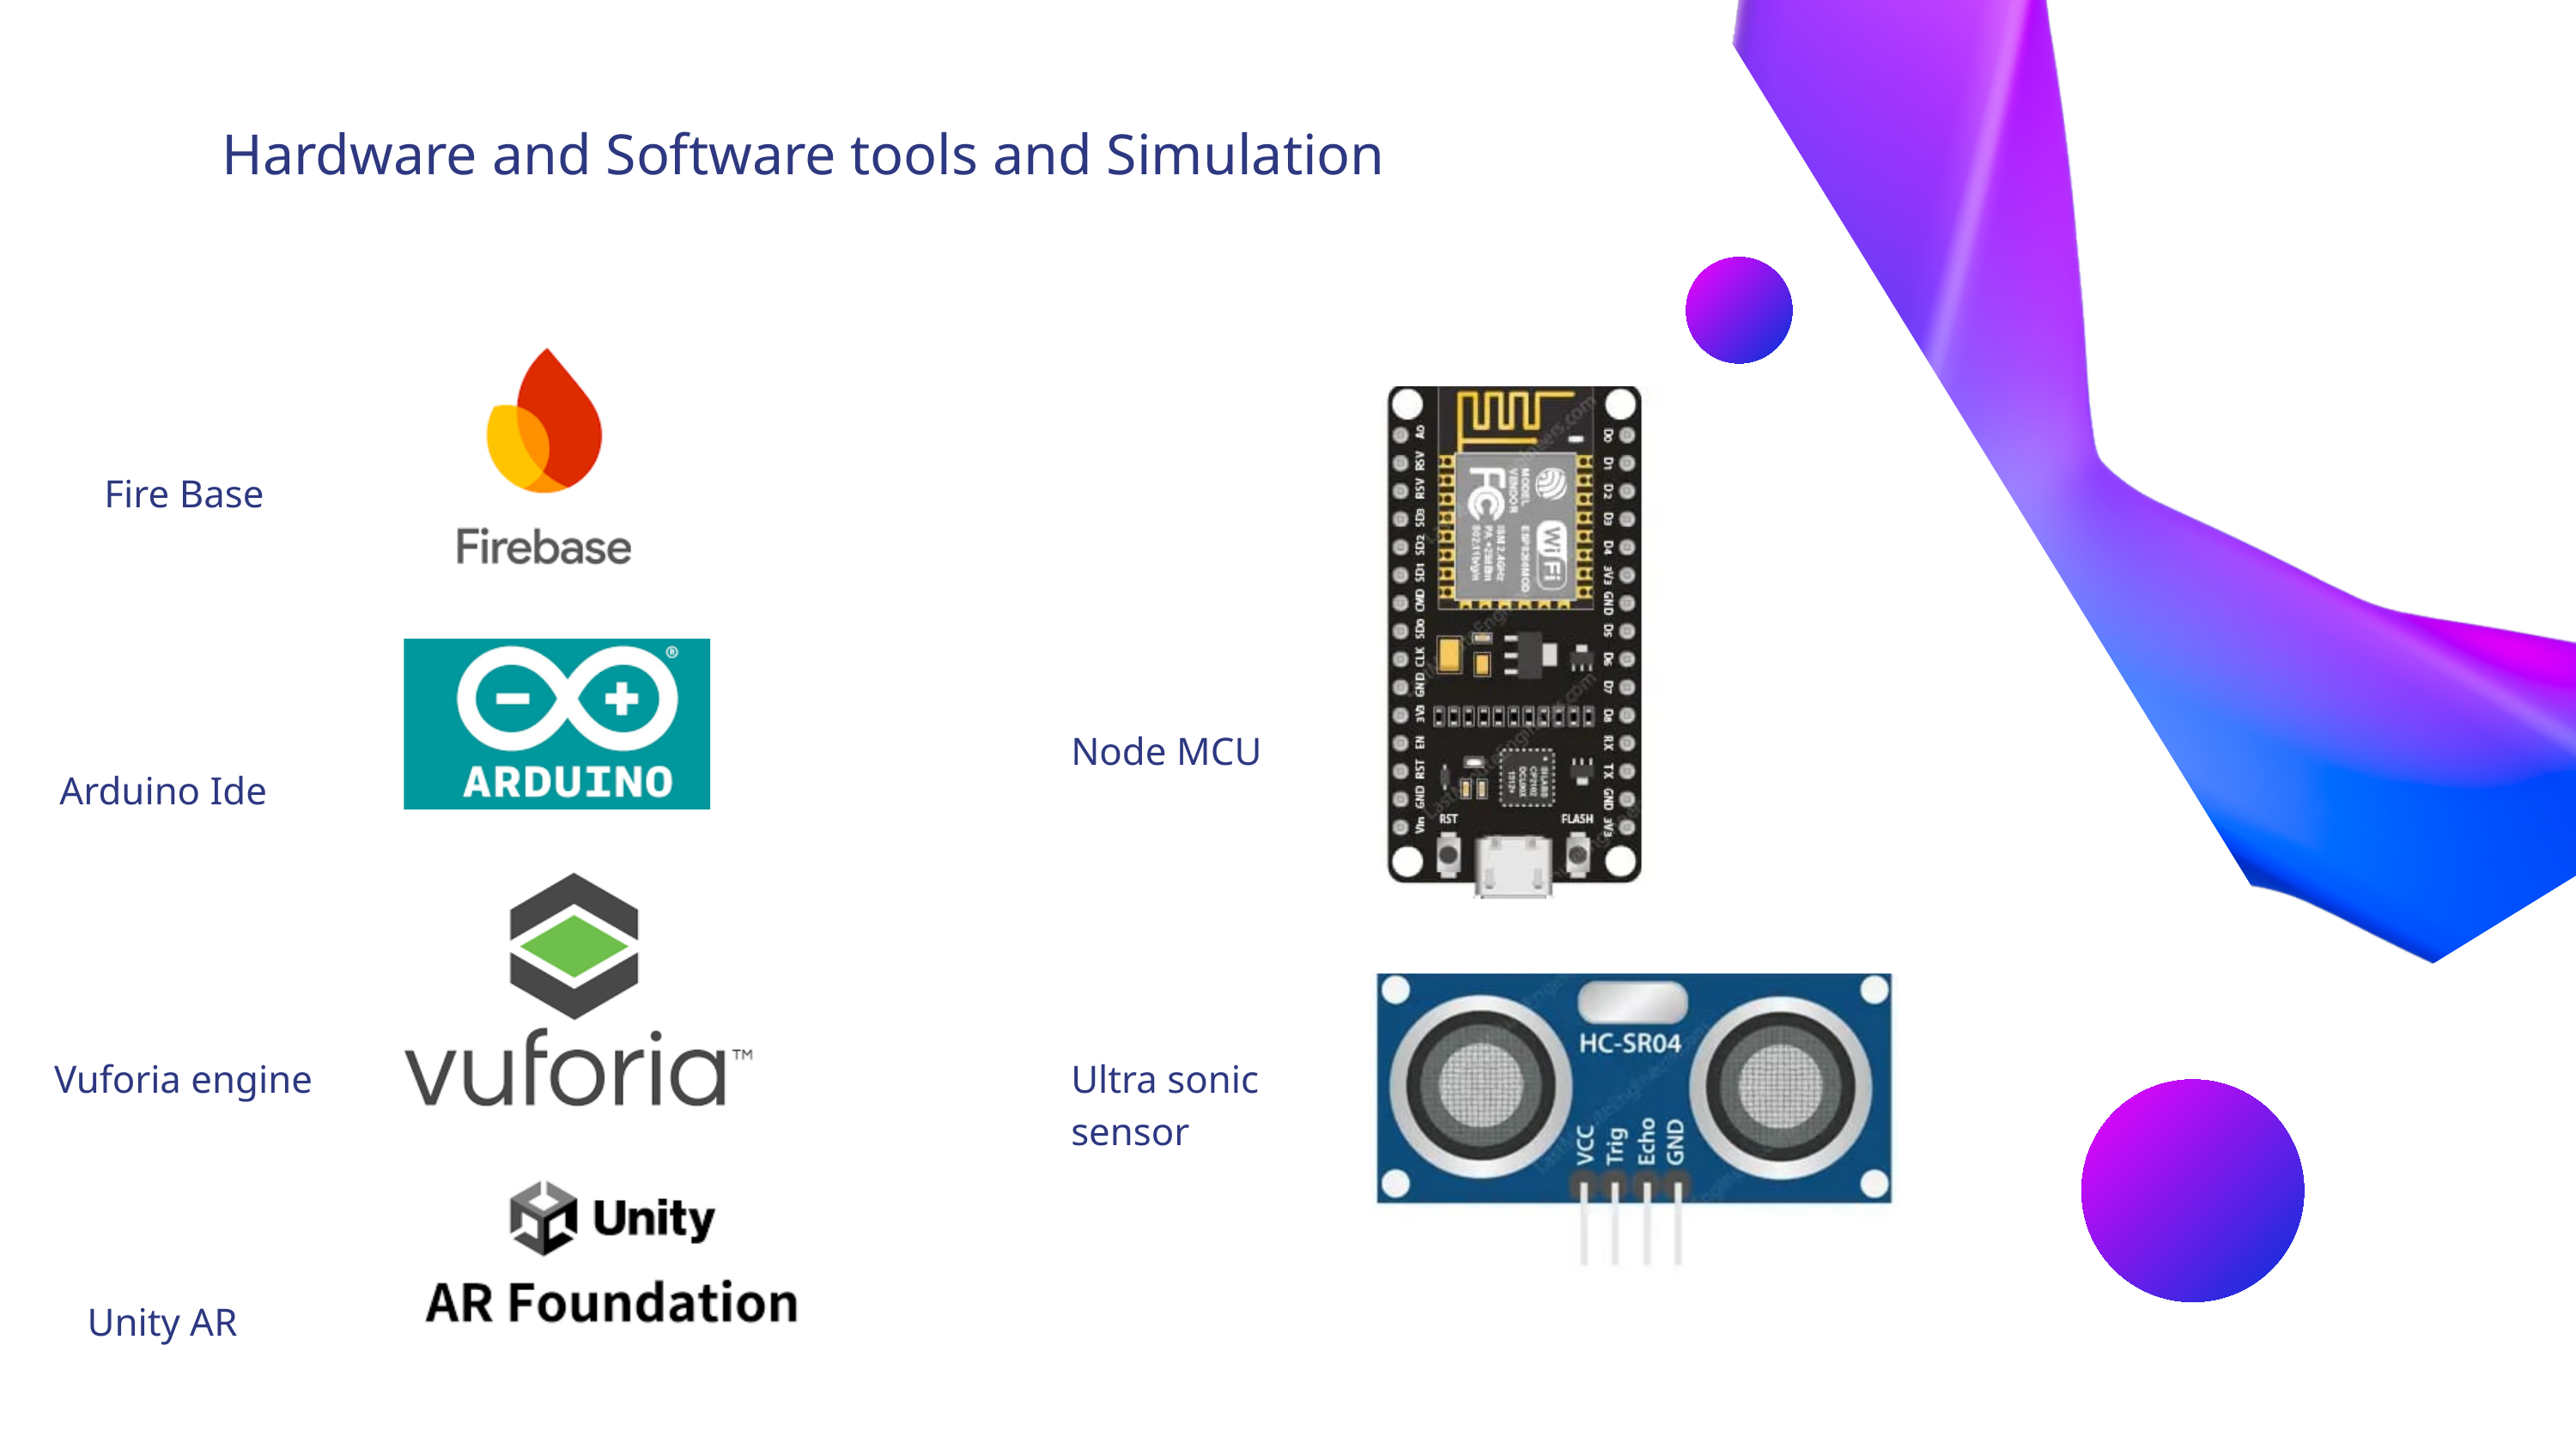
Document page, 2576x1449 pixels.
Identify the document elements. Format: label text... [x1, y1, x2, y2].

text_box [404, 319, 668, 578]
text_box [2081, 1079, 2305, 1302]
text_box Ultra sonic sensor [1071, 1047, 1326, 1154]
text_box Vuforia engine [52, 1048, 314, 1101]
text_box Arduino Ide [59, 654, 314, 813]
text_box Node MCU [1071, 615, 1326, 773]
text_box Unity AR [87, 1185, 376, 1343]
text_box [404, 1128, 805, 1361]
text_box [404, 639, 711, 810]
text_box [1369, 973, 1899, 1274]
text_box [1686, 257, 1793, 364]
text_box Hardware and Software tools and Simulation [0, 108, 1634, 186]
text_box [1369, 386, 1662, 899]
text_box [1705, 0, 2576, 1024]
text_box Fire Base [104, 357, 359, 568]
text_box [404, 871, 756, 1125]
